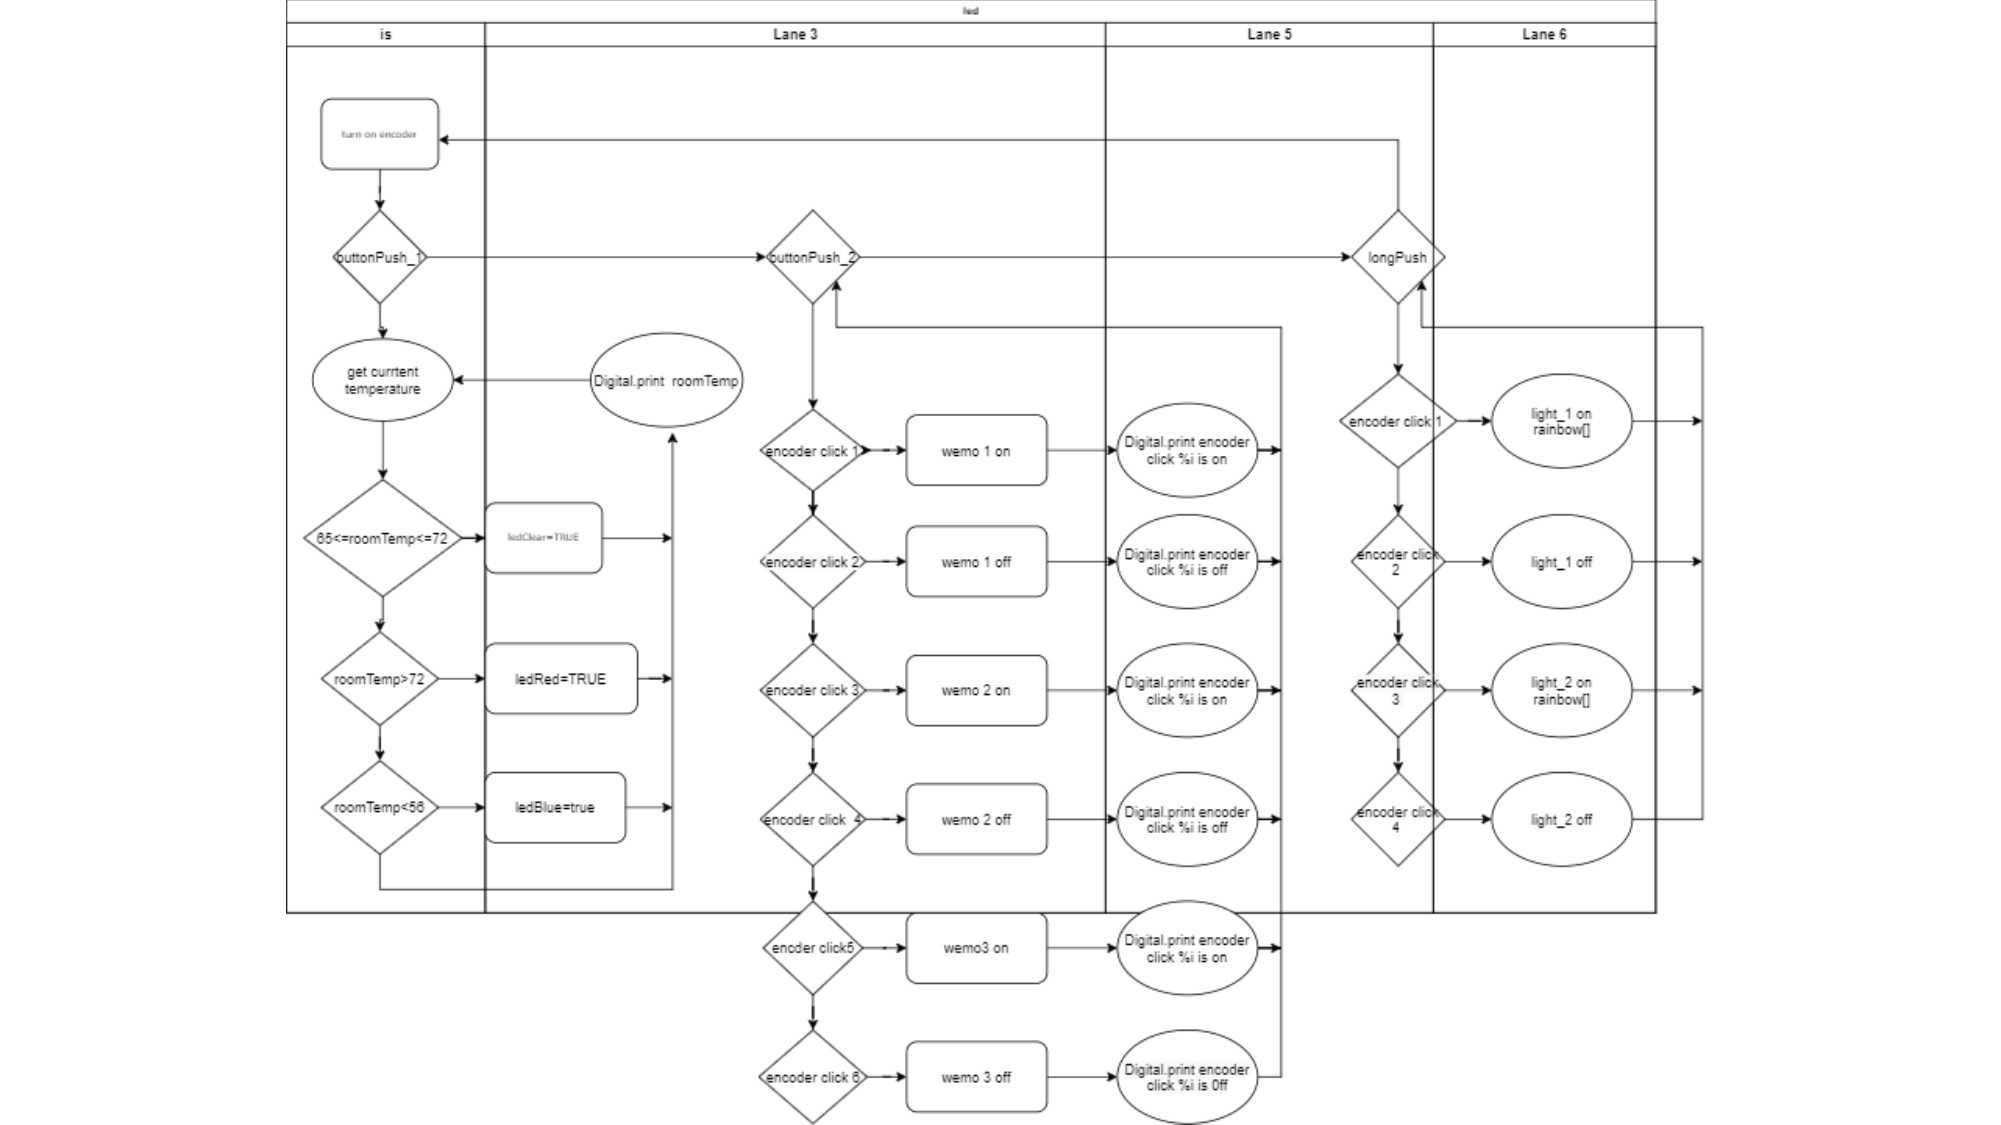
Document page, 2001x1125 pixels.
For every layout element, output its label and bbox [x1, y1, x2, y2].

picture [286, 0, 1714, 1125]
